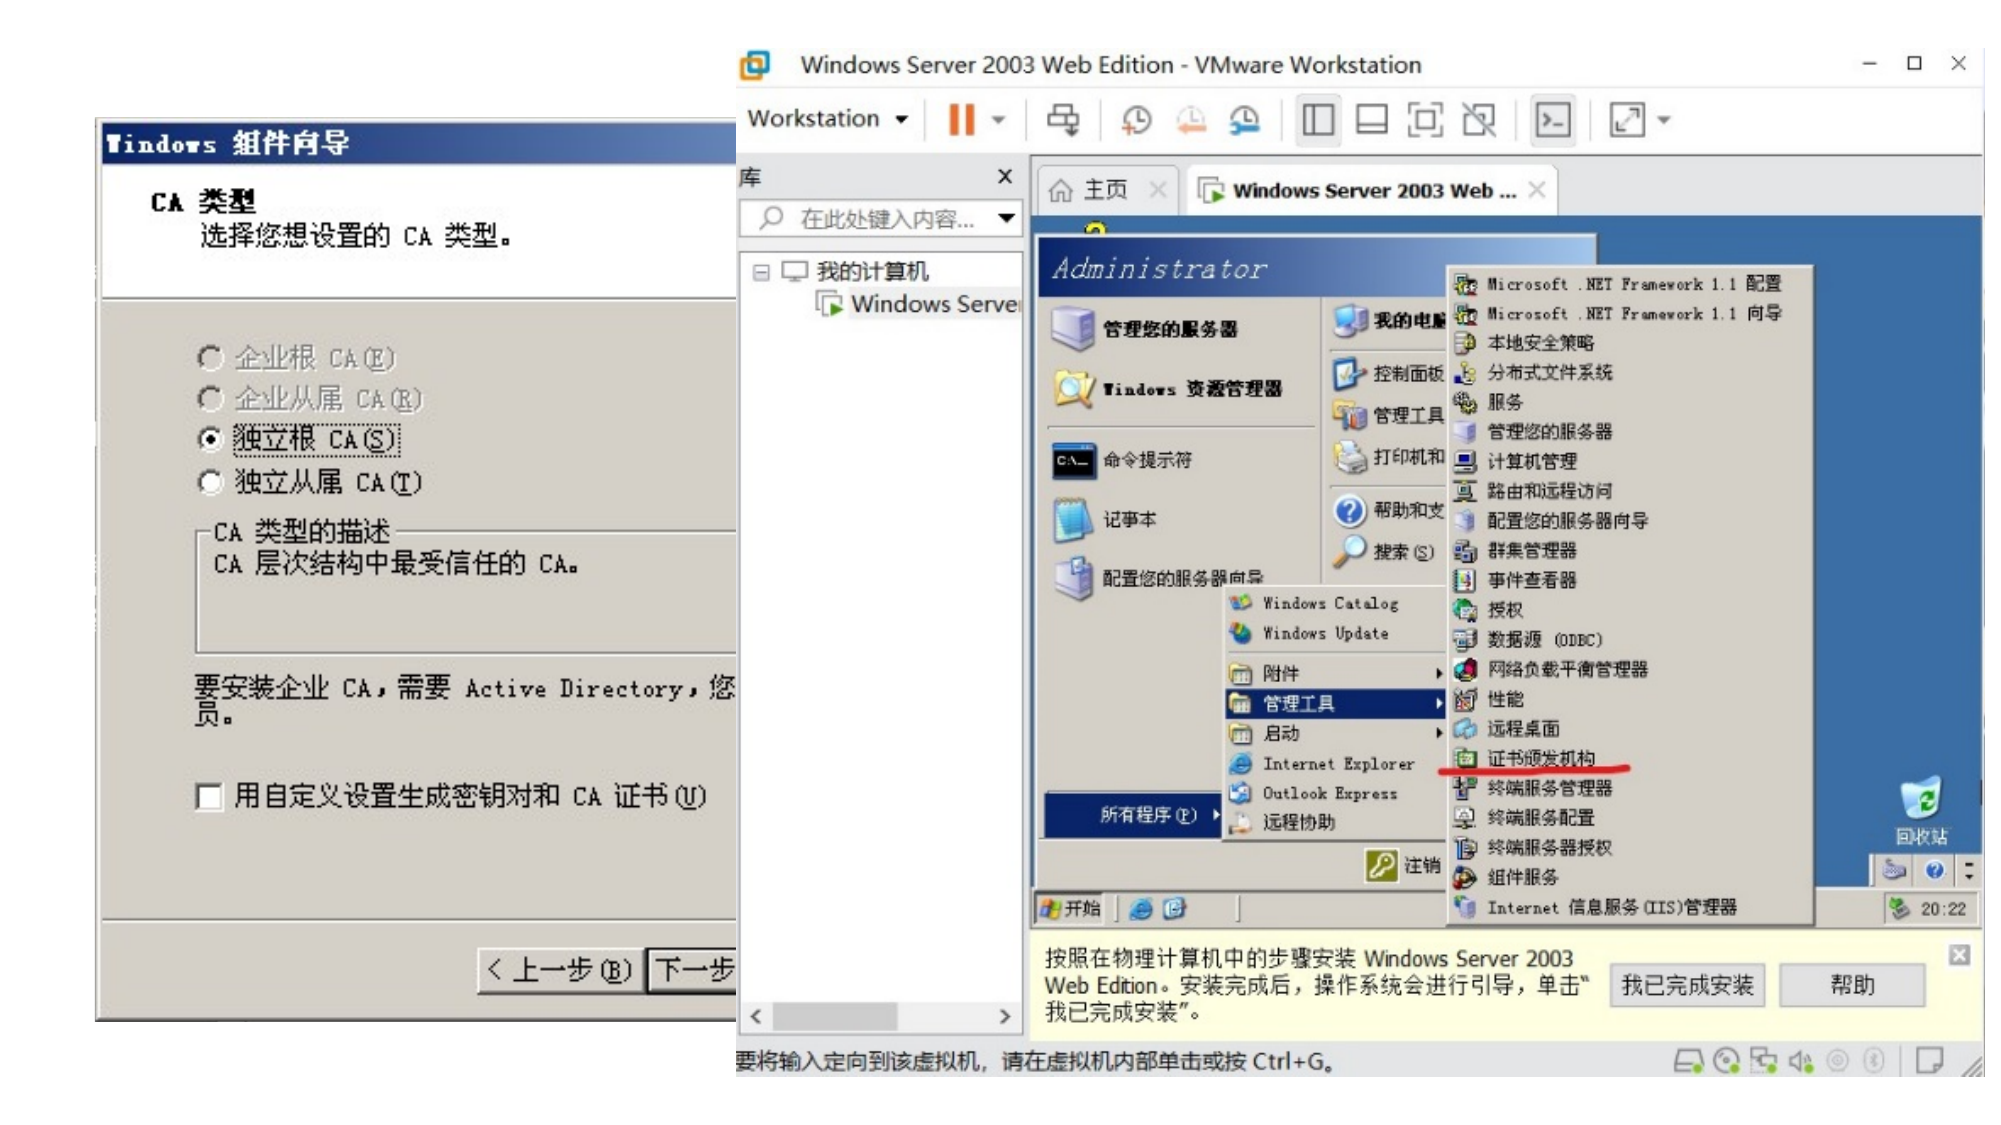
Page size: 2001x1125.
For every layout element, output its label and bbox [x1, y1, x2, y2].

picture [94, 48, 1985, 1077]
